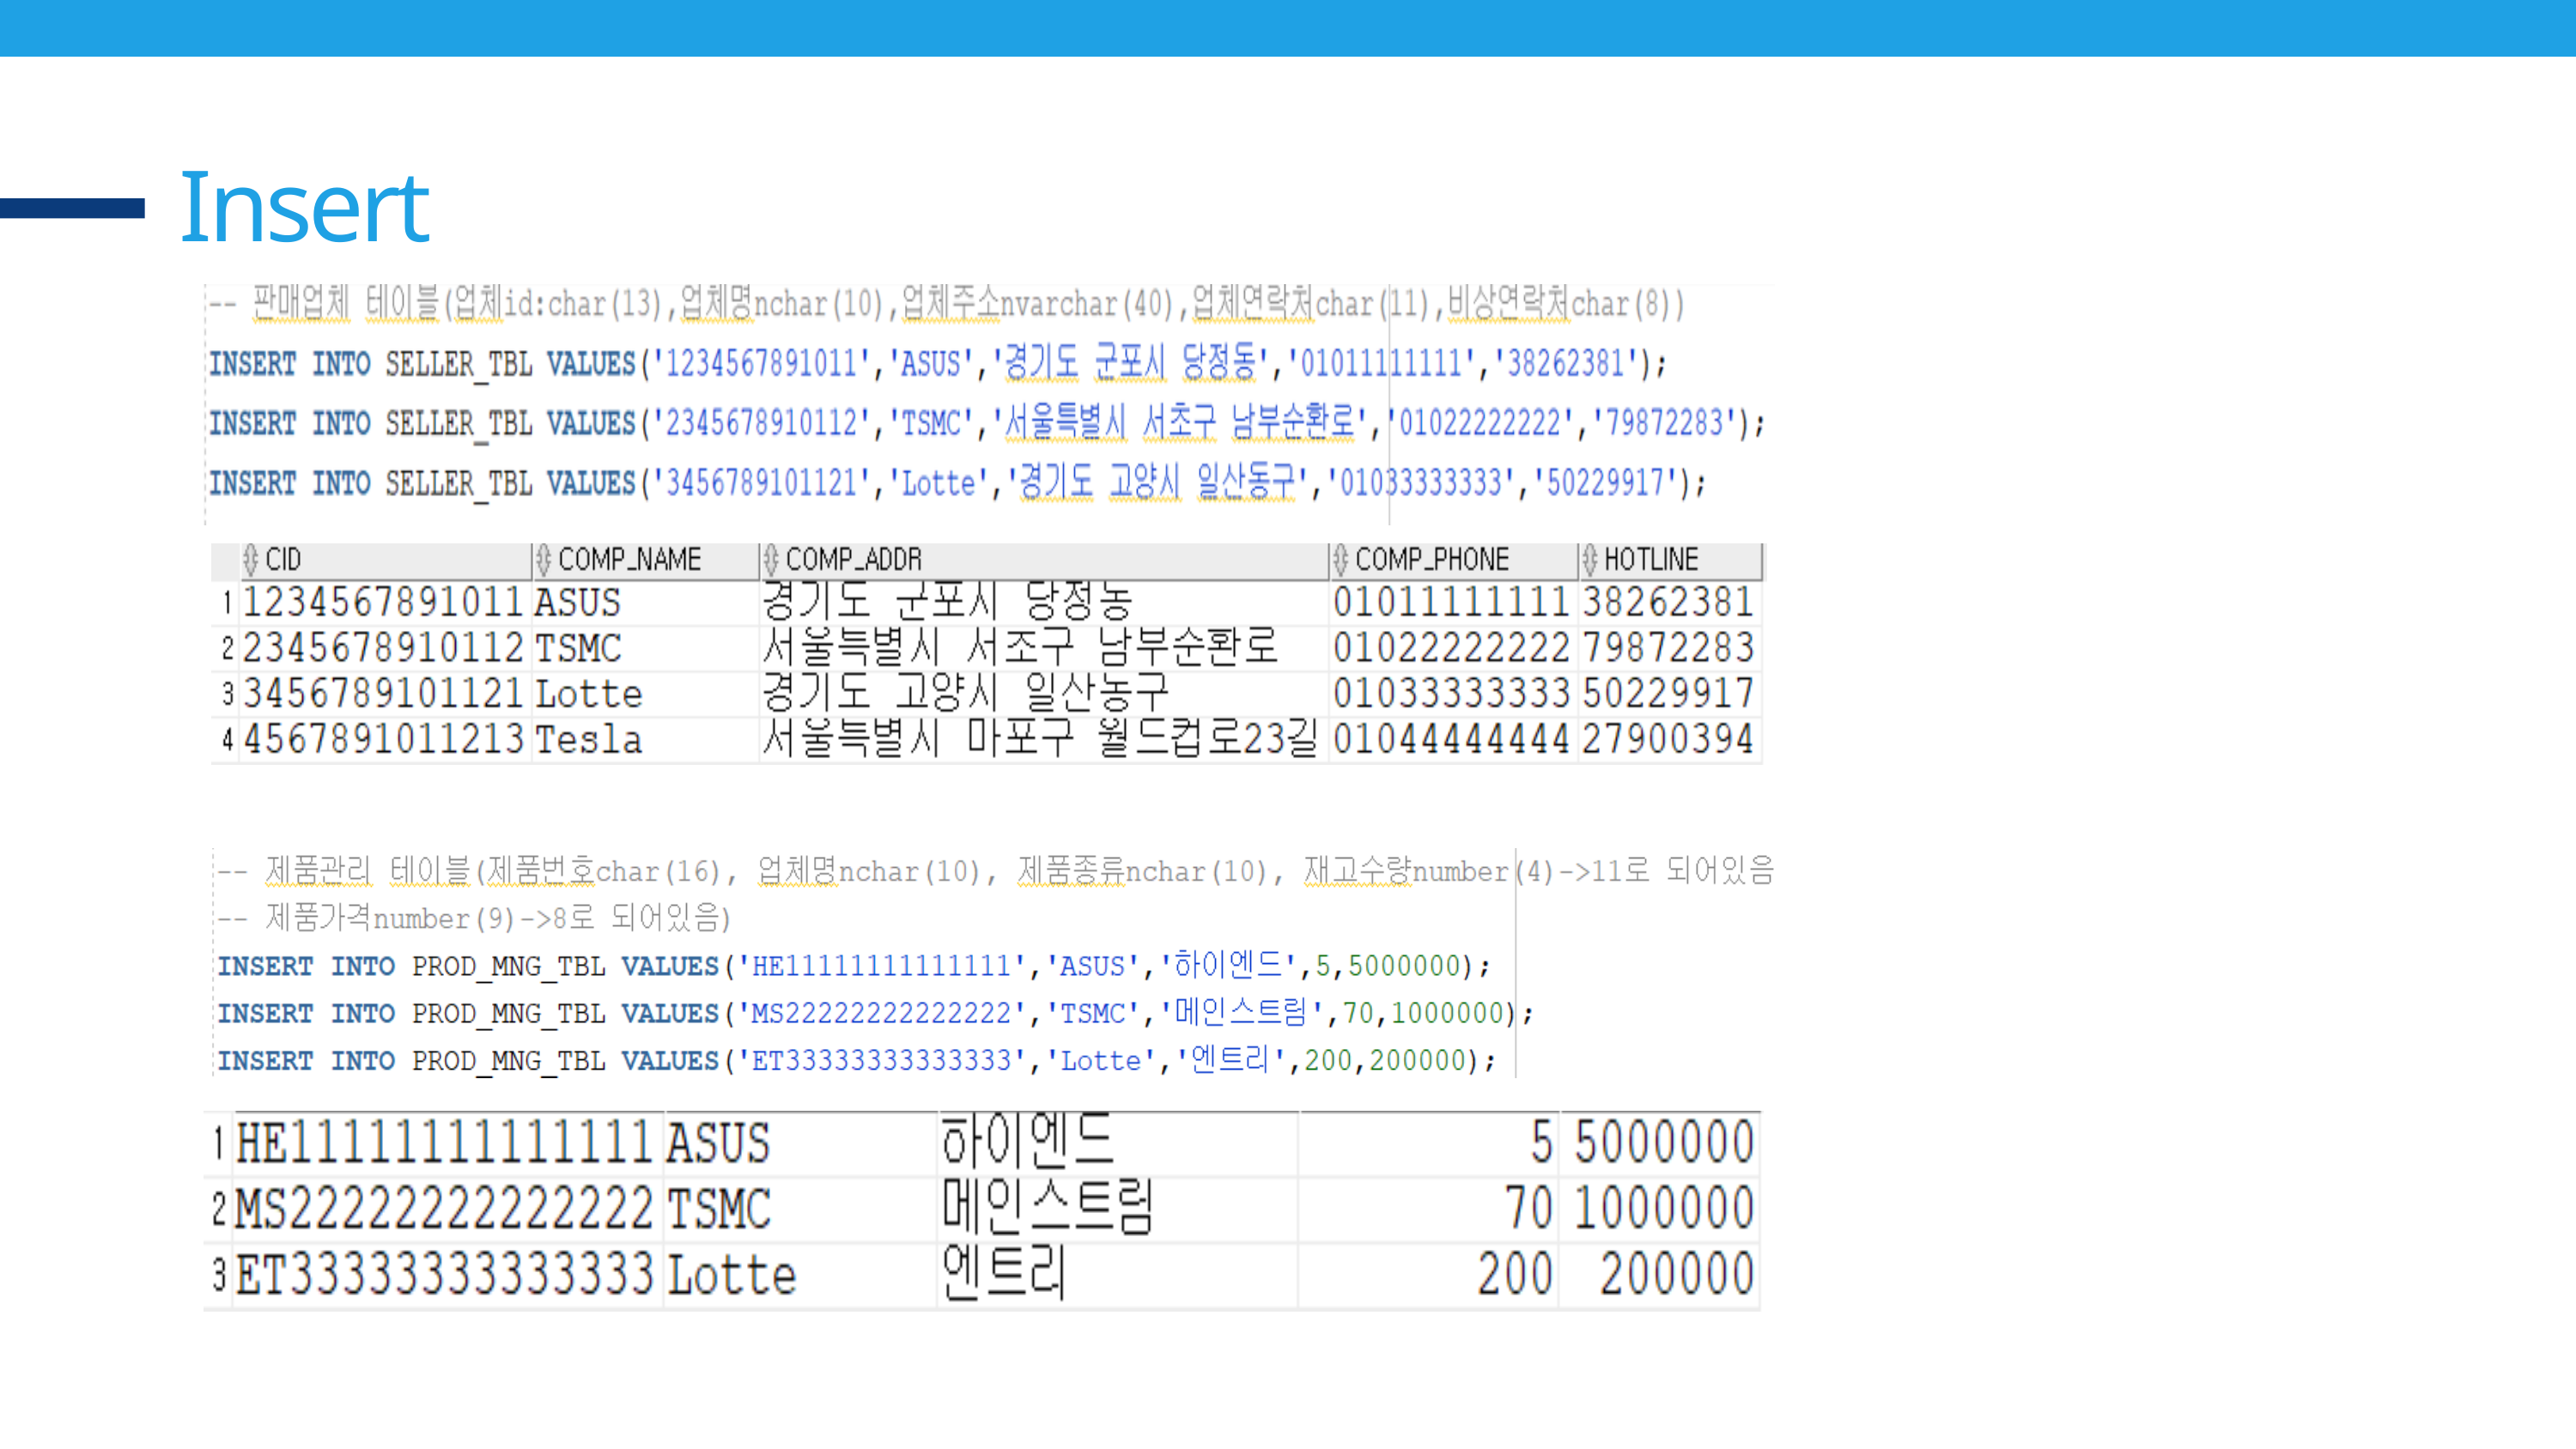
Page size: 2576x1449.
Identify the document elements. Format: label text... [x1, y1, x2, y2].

text_box Insert [179, 142, 1111, 262]
picture [204, 1111, 1764, 1313]
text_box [0, 0, 2576, 58]
picture [211, 543, 1767, 765]
picture [204, 284, 1775, 525]
picture [210, 848, 1779, 1078]
